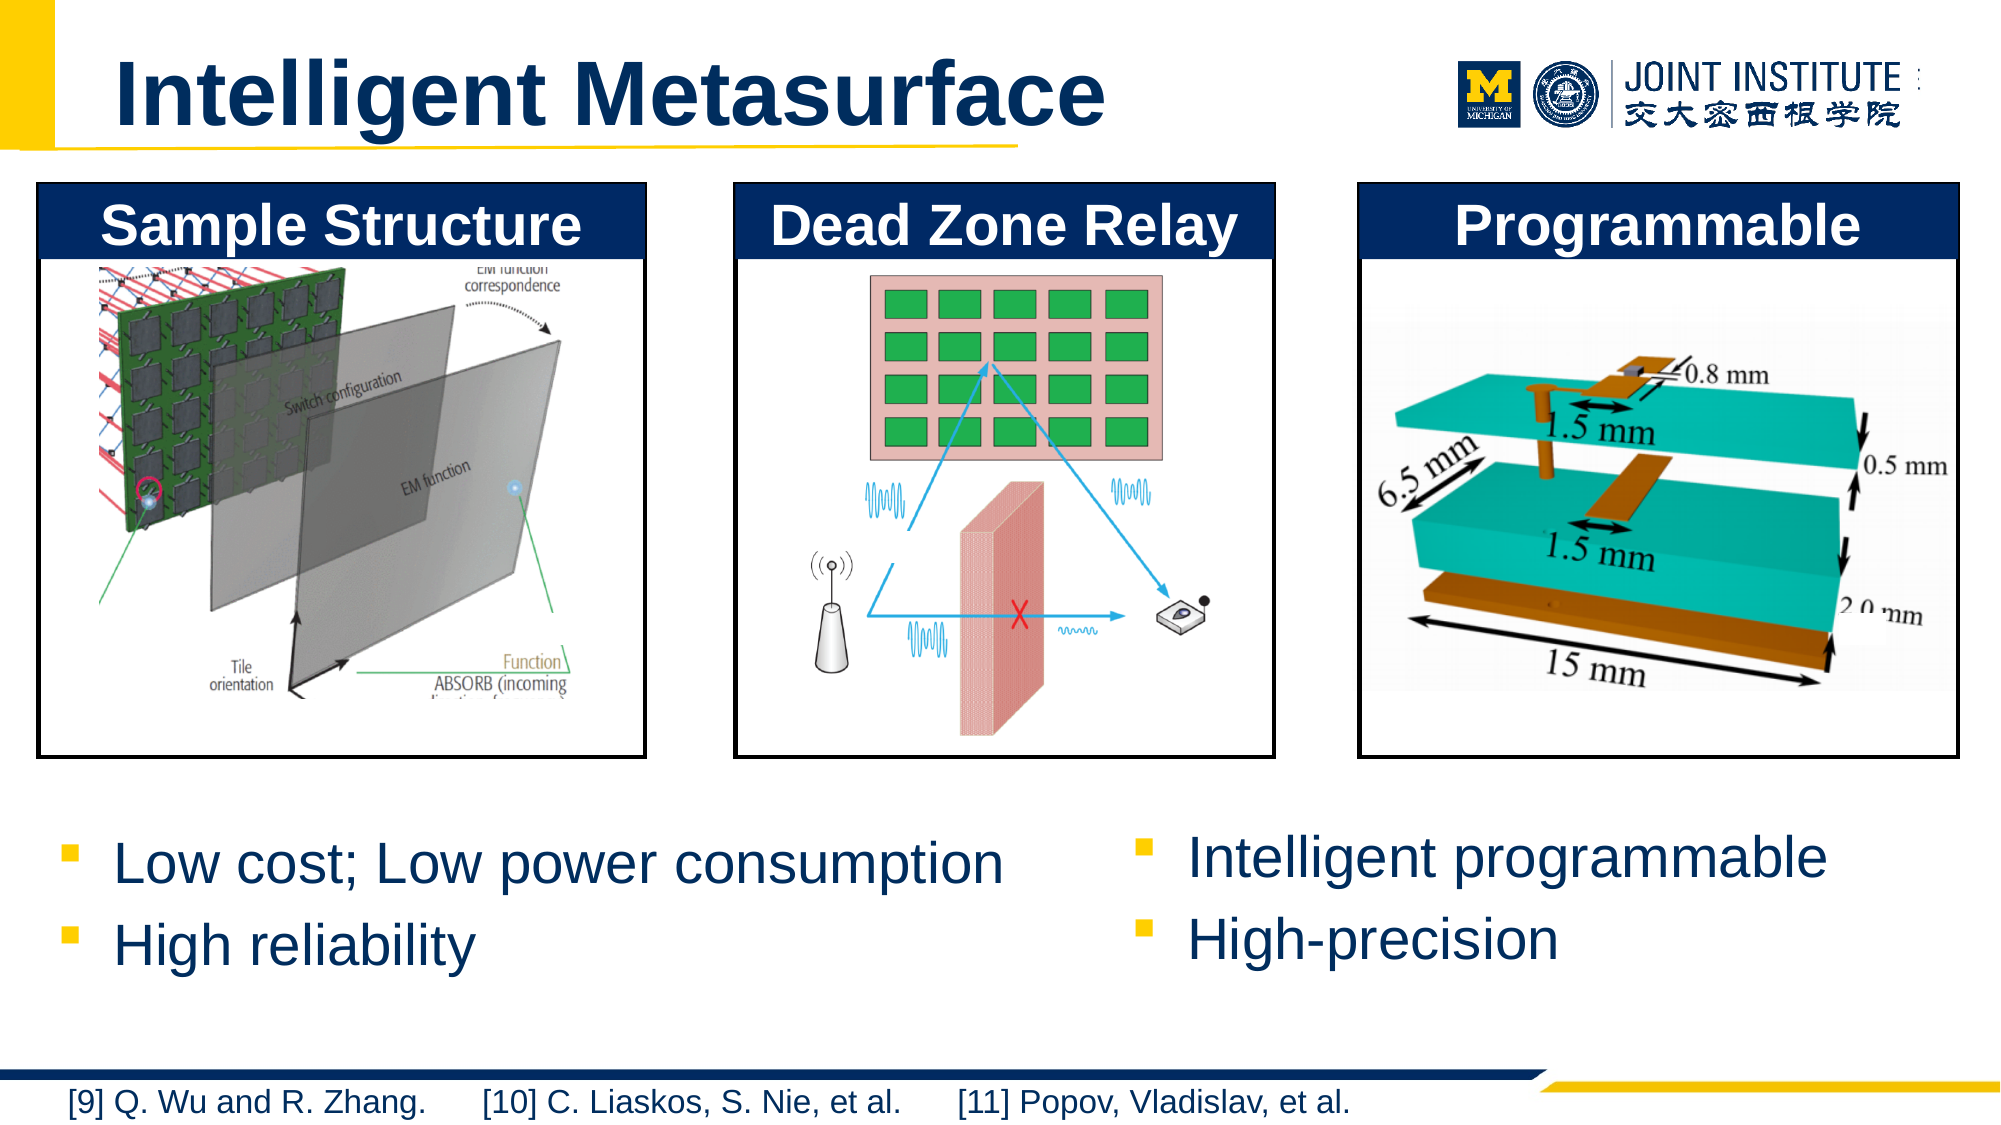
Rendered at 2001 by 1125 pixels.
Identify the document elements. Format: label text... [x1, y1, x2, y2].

text_box [9] Q. Wu and R. Zhang. [10] C. Liaskos, S. Nie, et al. [11] Popov, Vladislav, et al. [52, 1073, 1444, 1125]
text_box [1359, 183, 1959, 758]
text_box Intelligent programmable High-precision [1115, 812, 1959, 1053]
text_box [38, 183, 646, 758]
title Intelligent Metasurface [99, 35, 1900, 143]
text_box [735, 183, 1275, 758]
list Low cost; Low power consumption High reliability [41, 818, 1161, 1064]
picture [0, 0, 2001, 1125]
